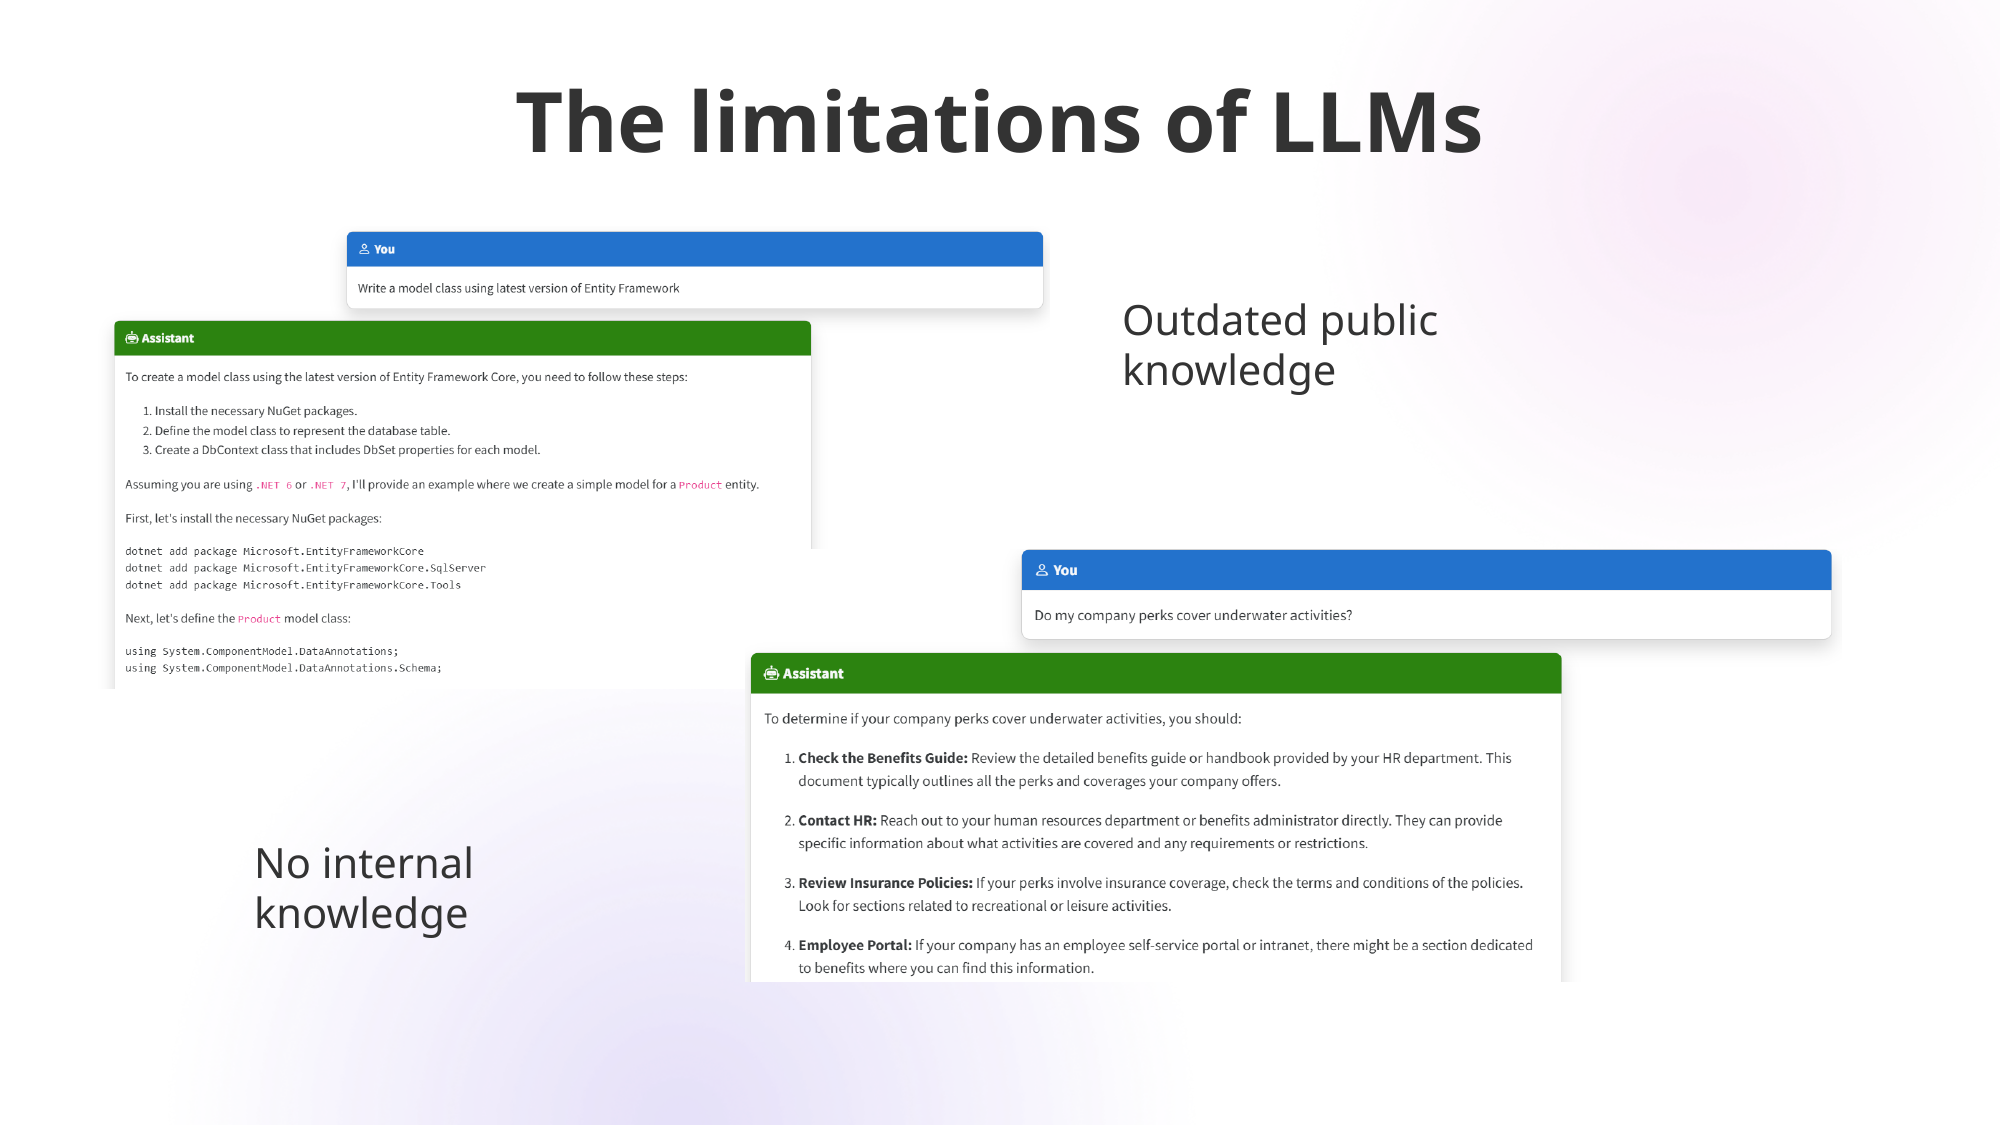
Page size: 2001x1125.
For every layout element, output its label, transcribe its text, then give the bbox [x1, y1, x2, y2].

text_box No internal knowledge [254, 837, 698, 938]
text_box Outdated public knowledge [1122, 294, 1660, 395]
picture [98, 0, 2000, 1125]
title The limitations of LLMs [96, 69, 1904, 171]
